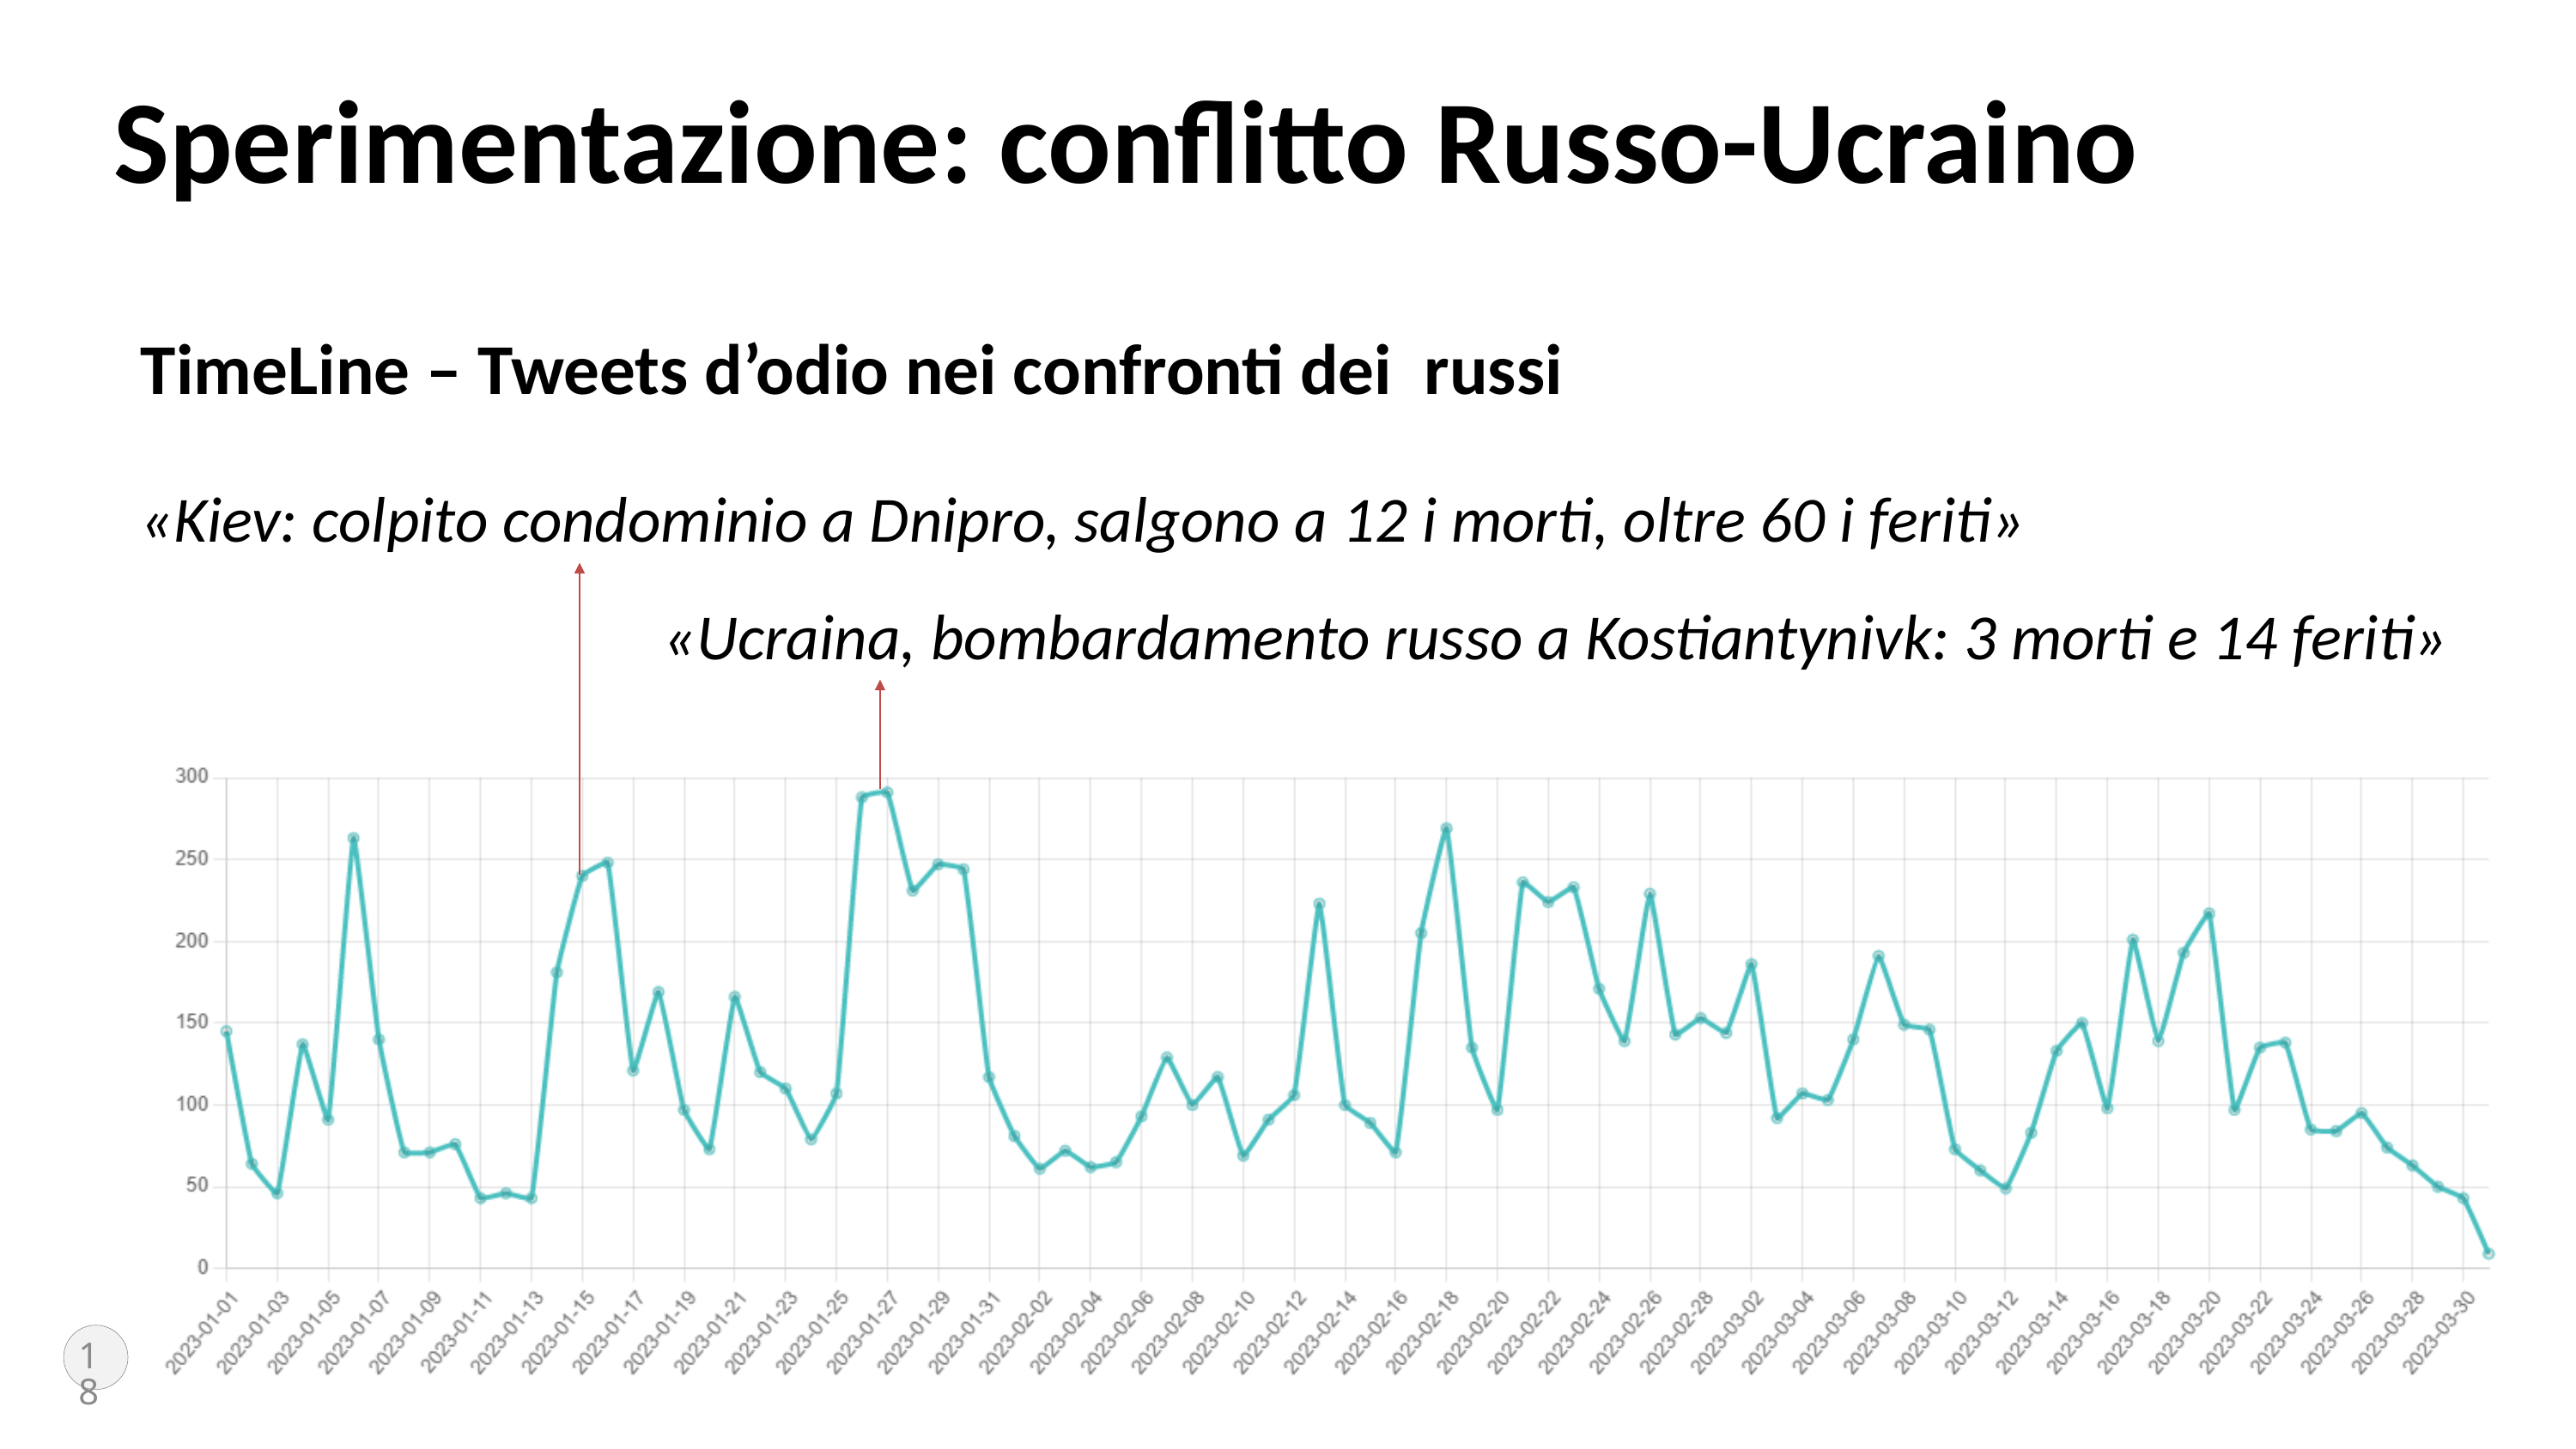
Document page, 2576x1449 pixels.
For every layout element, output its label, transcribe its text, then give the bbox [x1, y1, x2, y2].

text_box Sperimentazione: conflitto Russo-Ucraino [100, 58, 2361, 214]
text_box TimeLine – Tweets d’odio nei confronti dei russi [128, 316, 1846, 415]
slide_number 17 [65, 1325, 129, 1390]
text_box «Kiev: colpito condominio a Dnipro, salgono a 12 i morti, oltre 60 i feriti» [128, 471, 2050, 562]
text_box «Ucraina, bombardamento russo a Kostiantynivk: 3 morti e 14 feriti» [650, 588, 2573, 679]
picture [150, 745, 2507, 1390]
